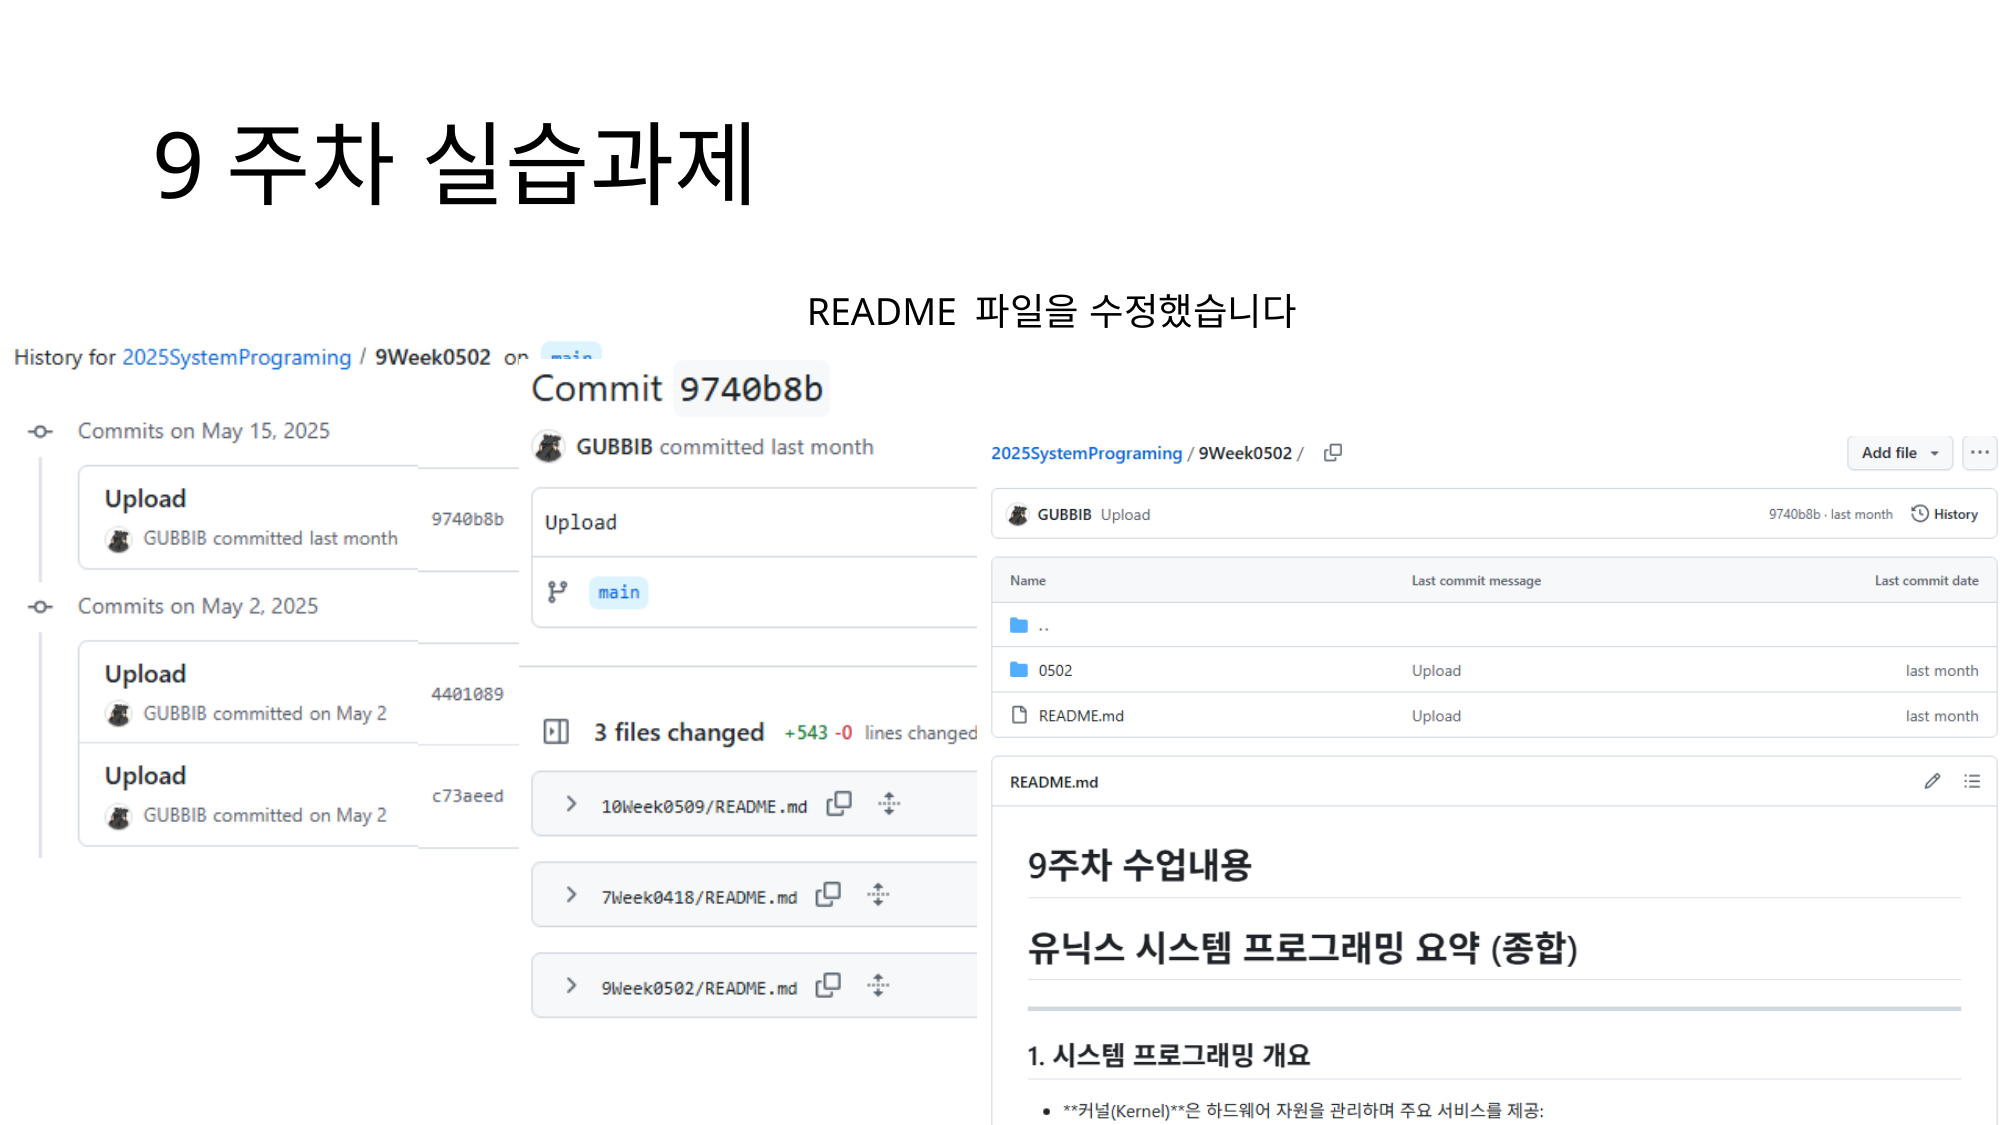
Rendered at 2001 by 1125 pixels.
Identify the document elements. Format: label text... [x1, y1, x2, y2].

text_box README 파일을 수정했습니다 [792, 280, 1312, 341]
picture [988, 436, 2000, 1125]
picture [0, 329, 977, 1023]
title 9주차 실습과제 [137, 59, 1863, 278]
